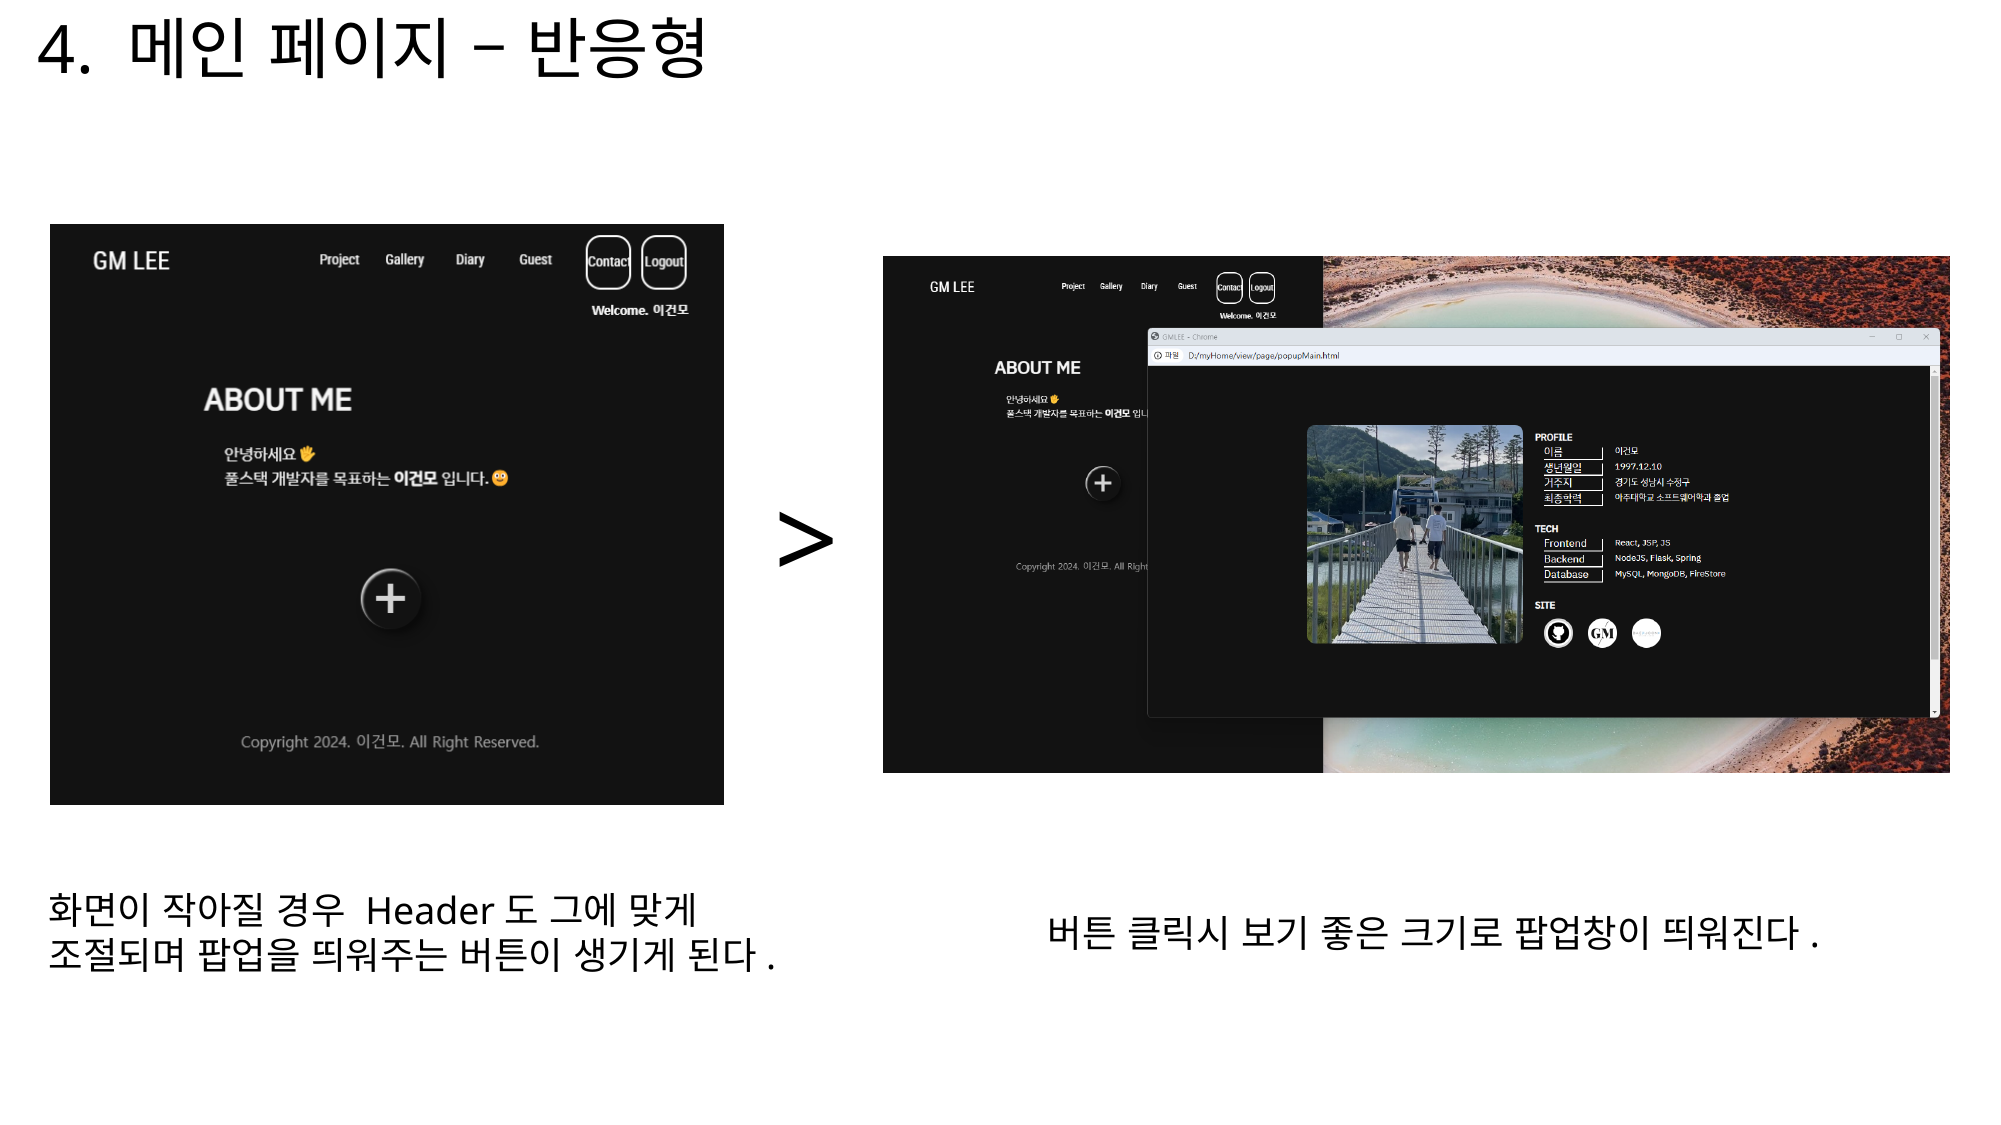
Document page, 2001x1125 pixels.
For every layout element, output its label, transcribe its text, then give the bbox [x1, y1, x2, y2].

text_box 화면이 작아질 경우 Header도 그에 맞게 조절되며 팝업을 띄워주는 버튼이 생기게 된다. [34, 879, 791, 985]
text_box 버튼 클릭시 보기 좋은 크기로 팝업창이 띄워진다. [1033, 902, 1835, 963]
text_box 4. 메인 페이지 – 반응형 [23, 0, 727, 95]
text_box > [760, 460, 883, 611]
picture [883, 255, 1950, 773]
picture [50, 224, 725, 805]
